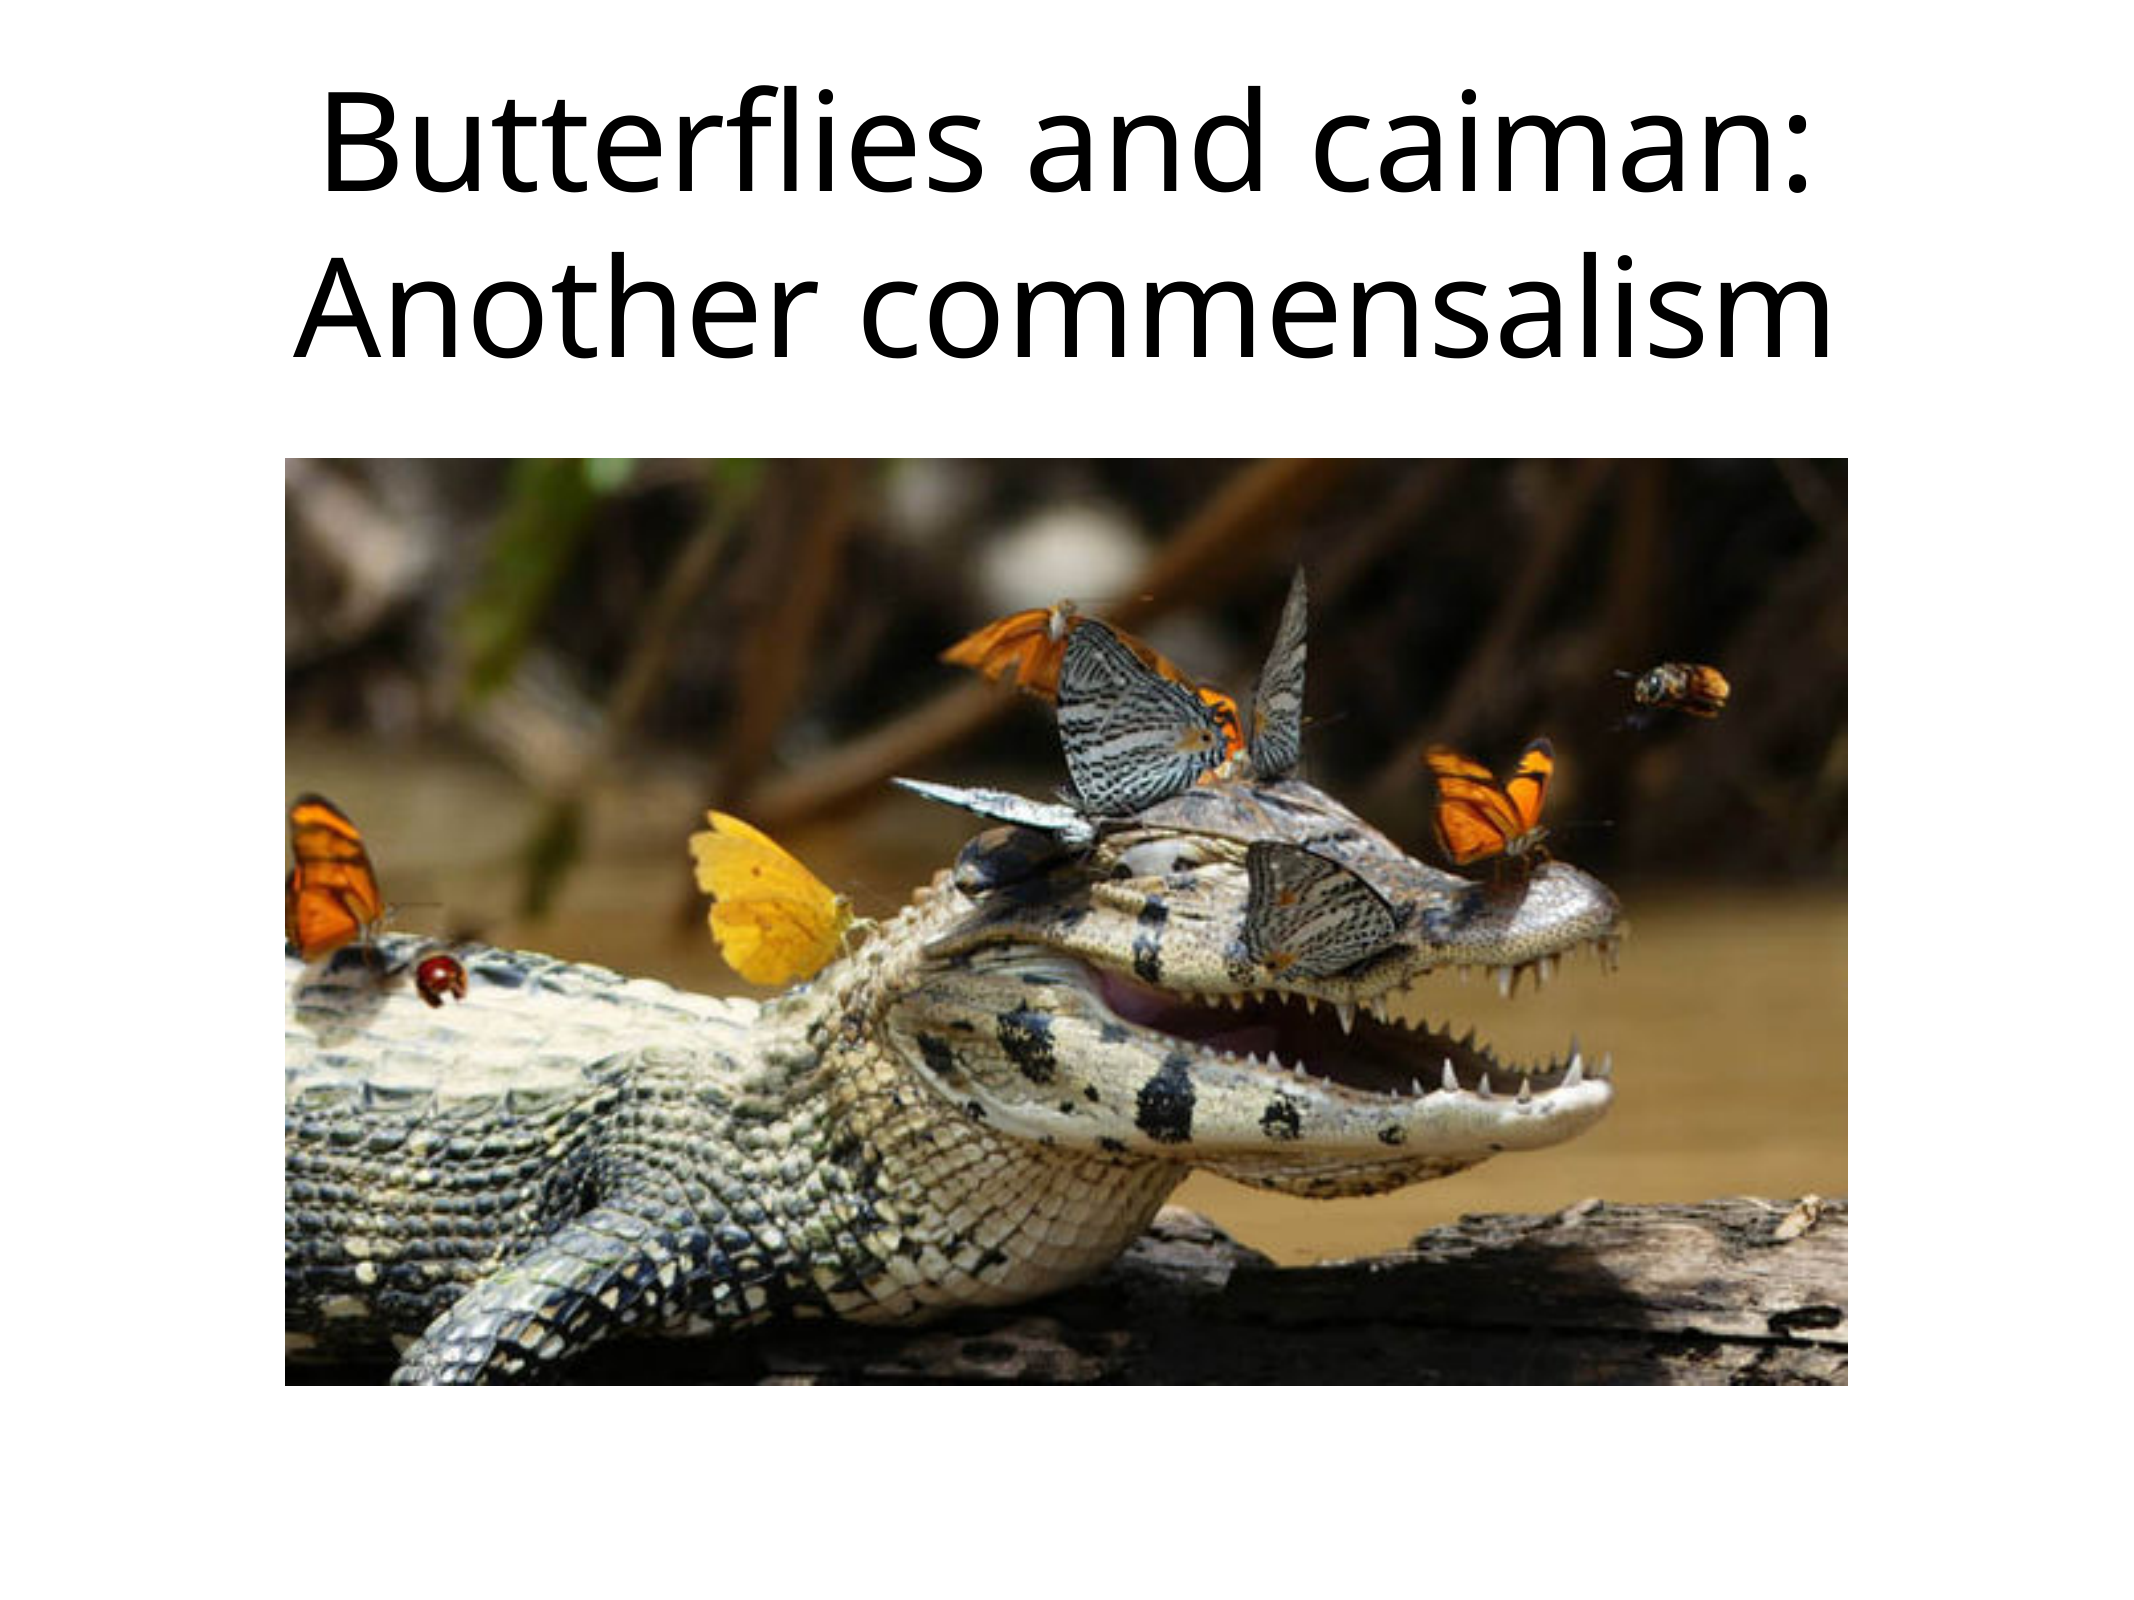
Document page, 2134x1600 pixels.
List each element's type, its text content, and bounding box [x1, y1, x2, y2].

title Butterflies and caiman: Another commensalism [155, 41, 1978, 397]
picture [285, 458, 1848, 1386]
